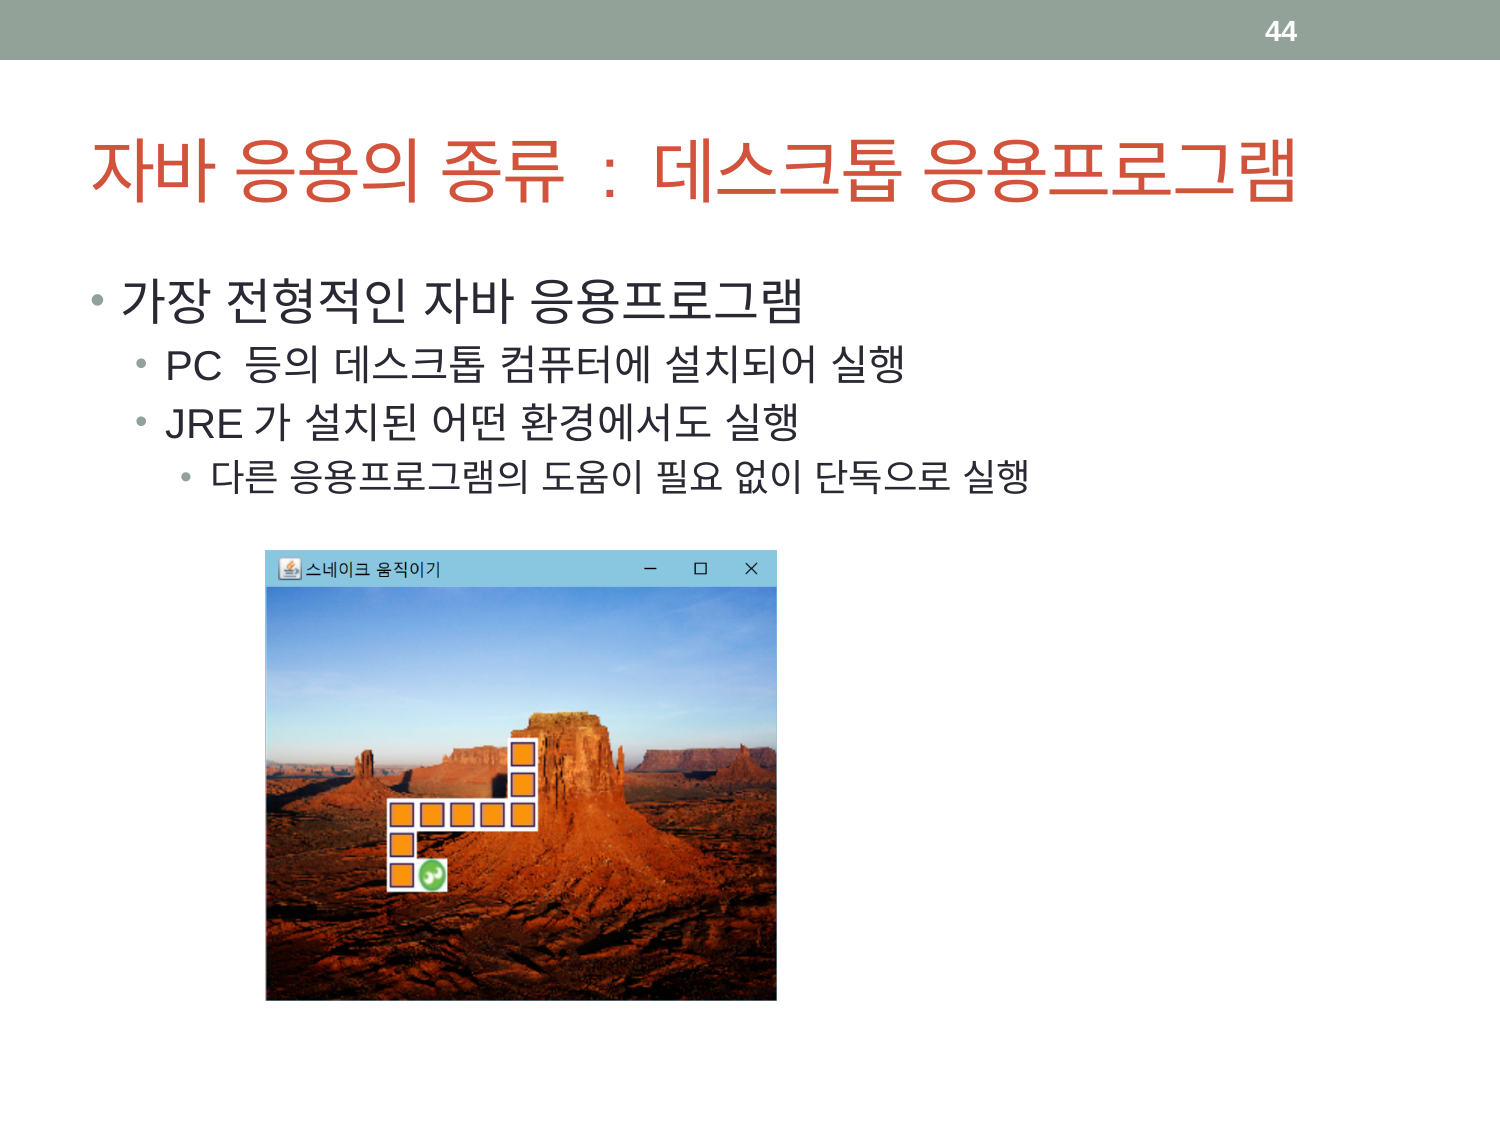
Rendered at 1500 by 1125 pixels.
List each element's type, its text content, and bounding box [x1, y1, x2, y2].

list 가장 전형적인 자바 응용프로그램 PC 등의 데스크톱 컴퓨터에 설치되어 실행 JRE가 설치된 어떤 환경에서도 실행 다른 응용프로그램의 도움이 필요 없이 단독으로 실행 [75, 262, 1425, 1063]
picture [265, 550, 777, 1001]
text_box [0, 0, 1500, 75]
title 자바 응용의 종류 : 데스크톱 응용프로그램 [75, 87, 1500, 250]
